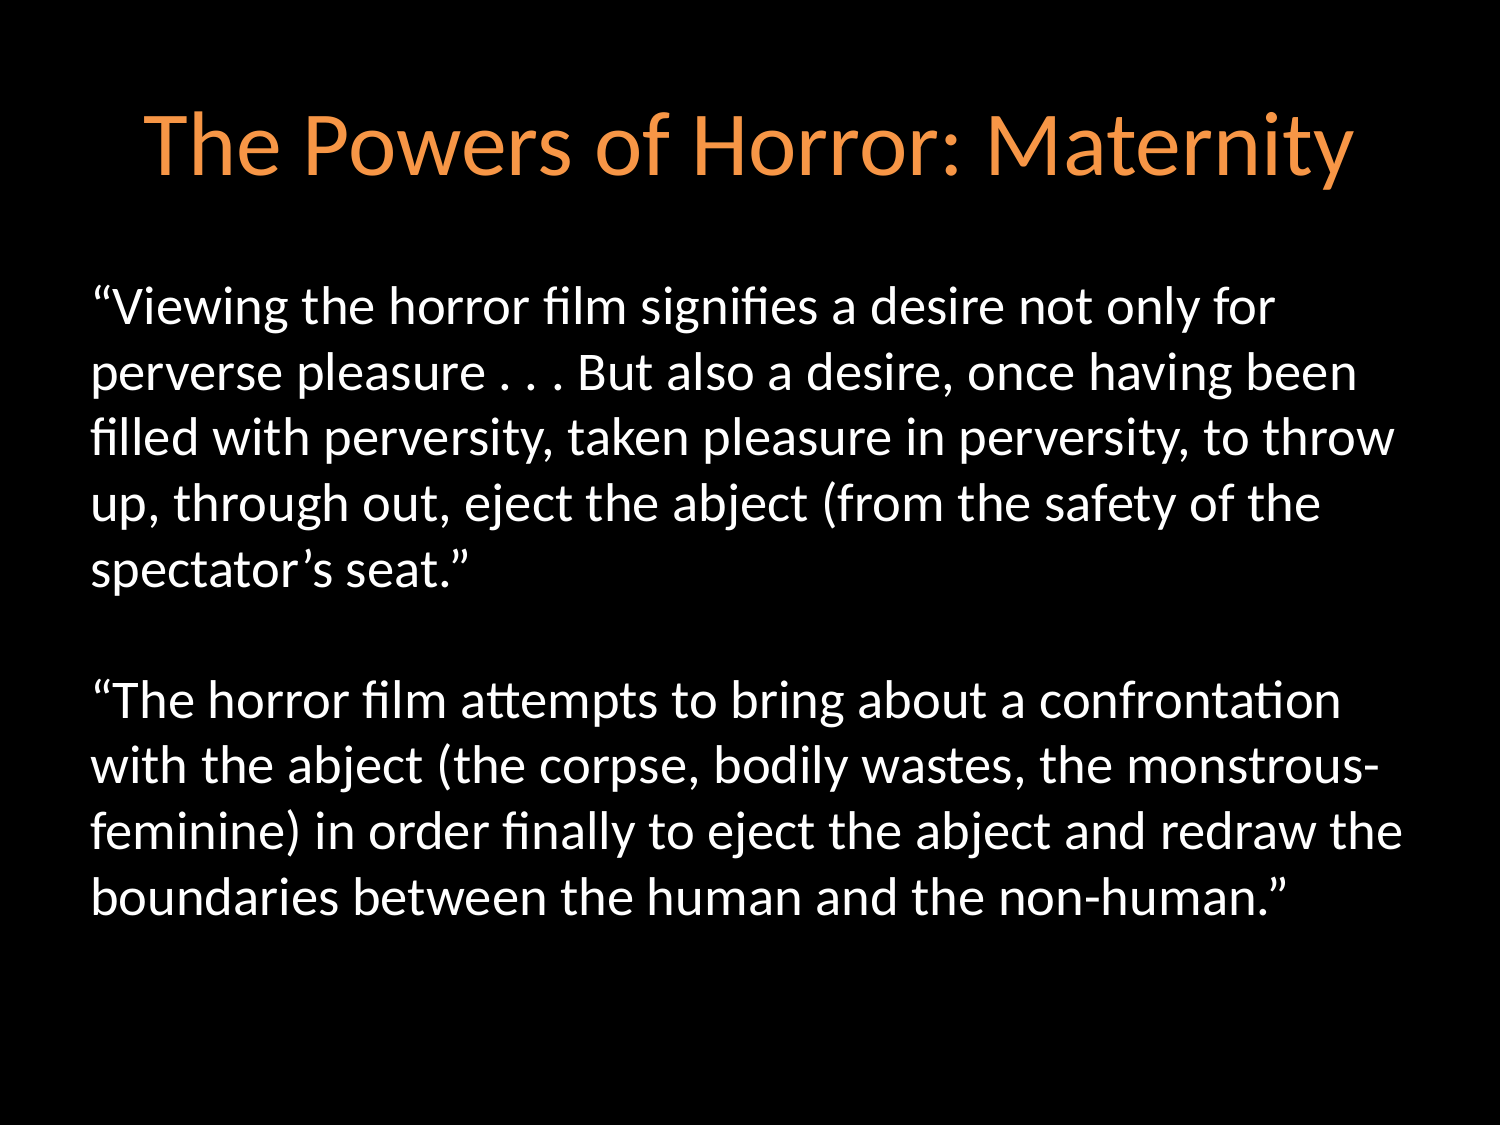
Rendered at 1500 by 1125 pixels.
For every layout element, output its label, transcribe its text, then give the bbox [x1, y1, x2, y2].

list “Viewing the horror film signifies a desire not only for perverse pleasure . . . But also a desire, once having been filled with perversity, taken pleasure in perversity, to throw up, through out, eject the abject (from the safety of the spectator’s seat.” “The horror film attempts to bring about a confrontation with the abject (the corpse, bodily wastes, the monstrous-feminine) in order finally to eject the abject and redraw the boundaries between the human and the non-human.” [75, 262, 1425, 1005]
title The Powers of Horror: Maternity [75, 45, 1425, 233]
